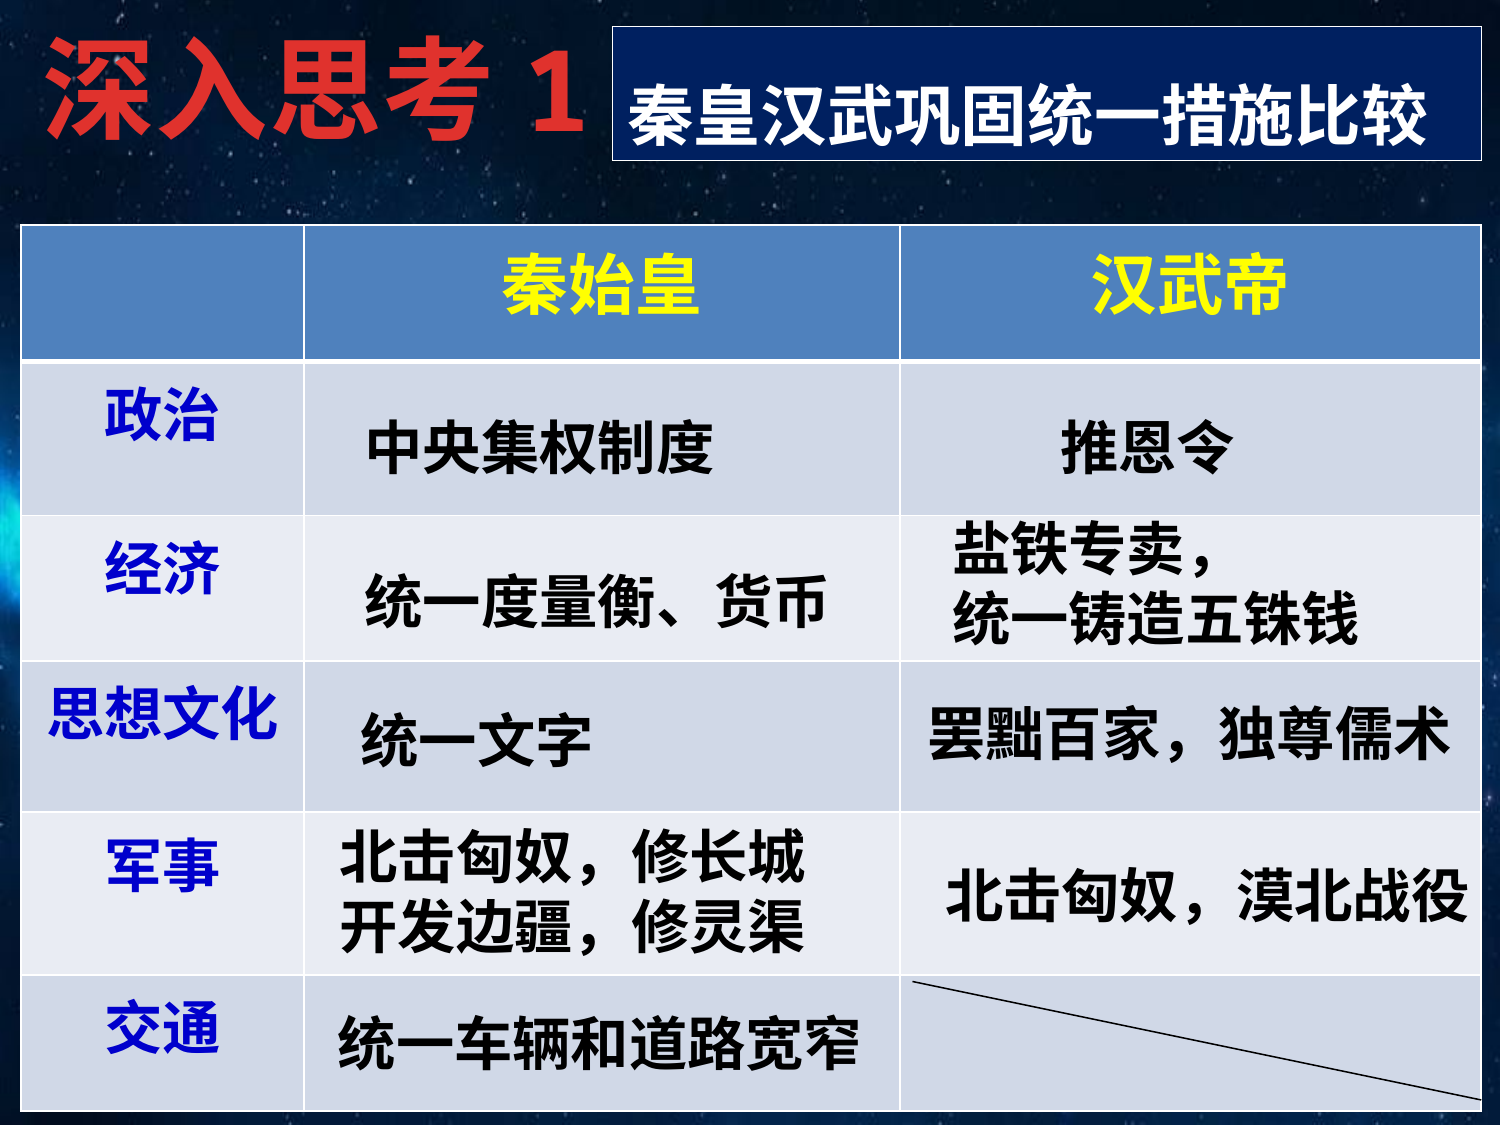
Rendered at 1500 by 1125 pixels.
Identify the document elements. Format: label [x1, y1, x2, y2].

text_box [912, 981, 1482, 1101]
picture [0, 0, 1500, 1125]
